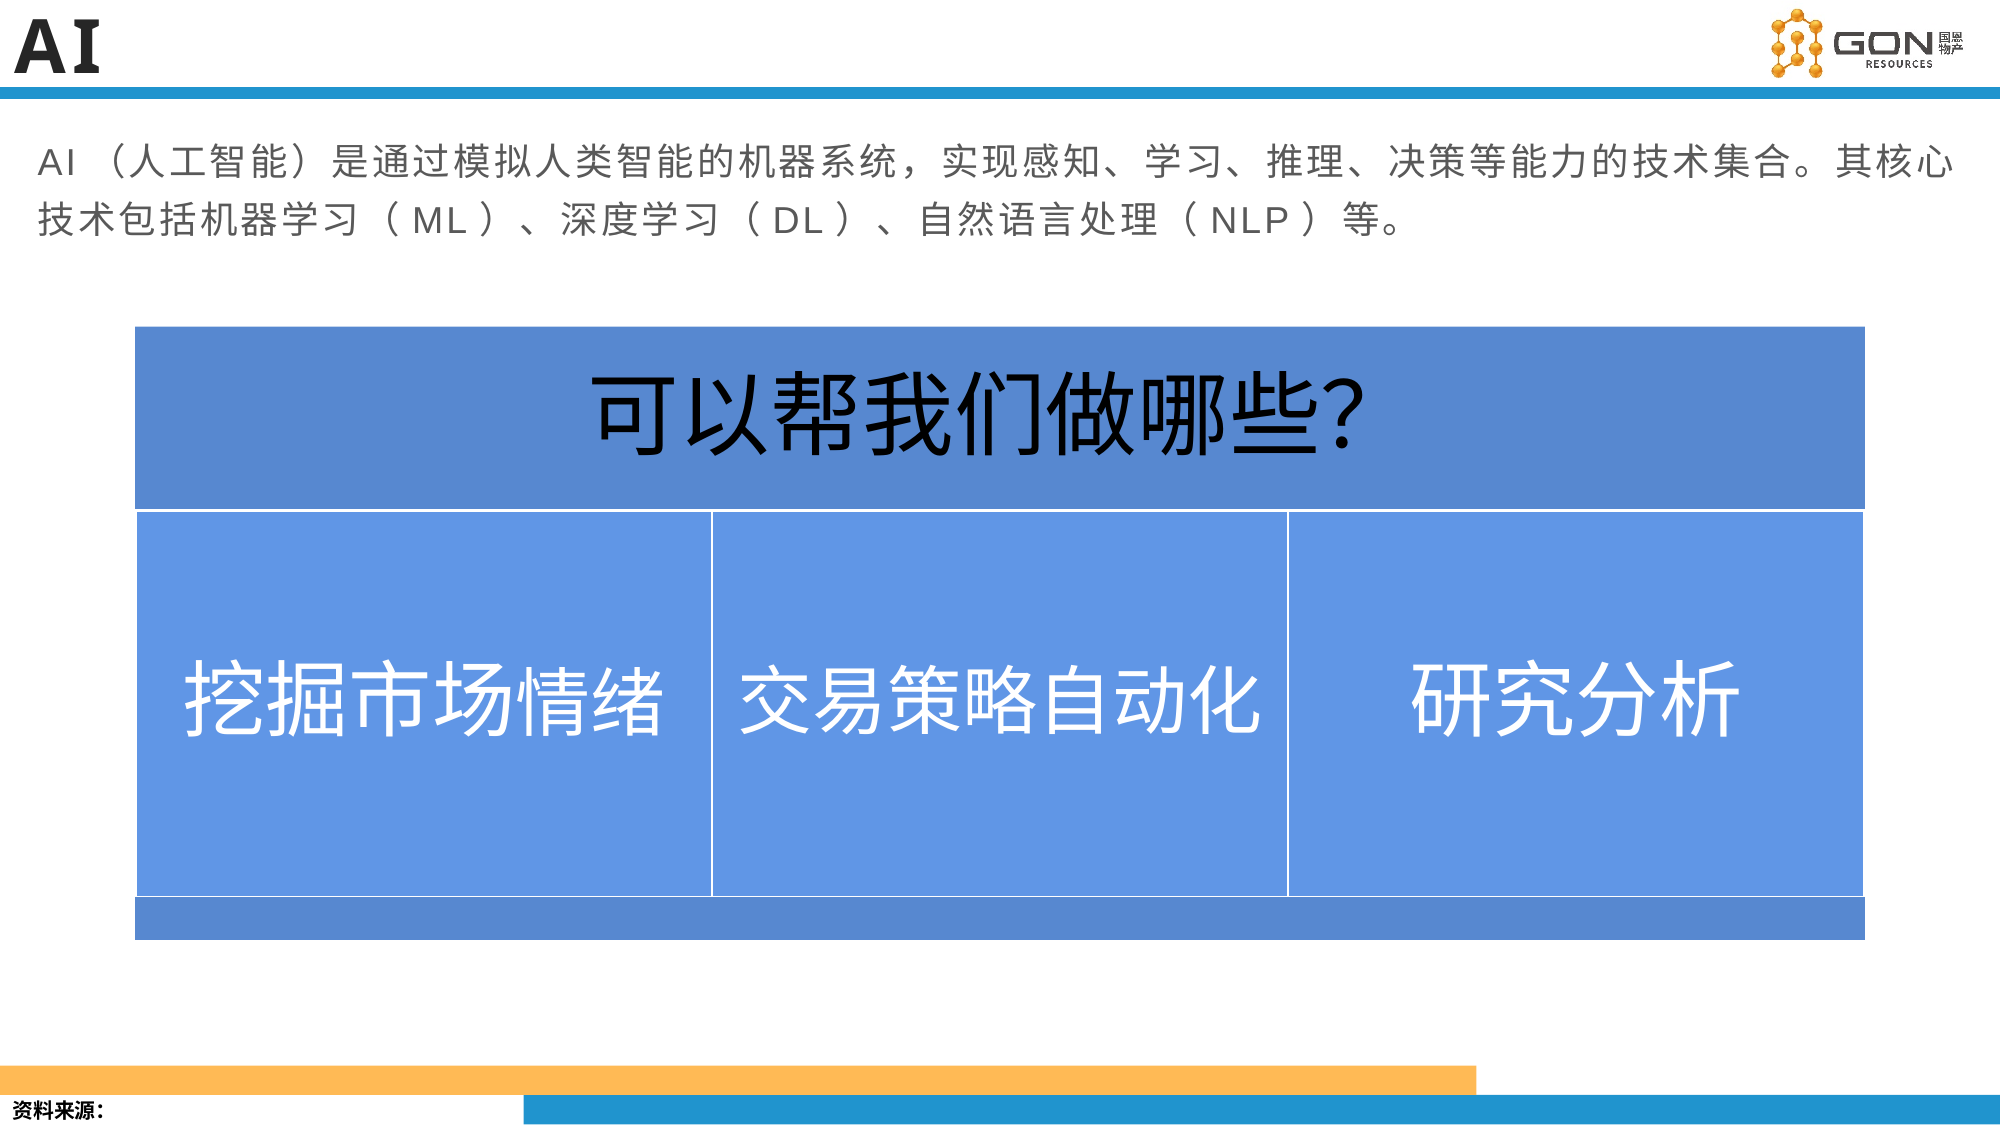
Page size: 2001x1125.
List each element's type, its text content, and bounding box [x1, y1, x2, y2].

list AI（人工智能）是通过模拟人类智能的机器系统，实现感知、学习、推理、决策等能力的技术集合。其核心技术包括机器学习（ML）、深度学习（DL）、自然语言处理（NLP）等。 [22, 116, 1978, 244]
picture [1759, 1, 1972, 86]
title AI [0, 0, 1717, 88]
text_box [135, 326, 1865, 941]
